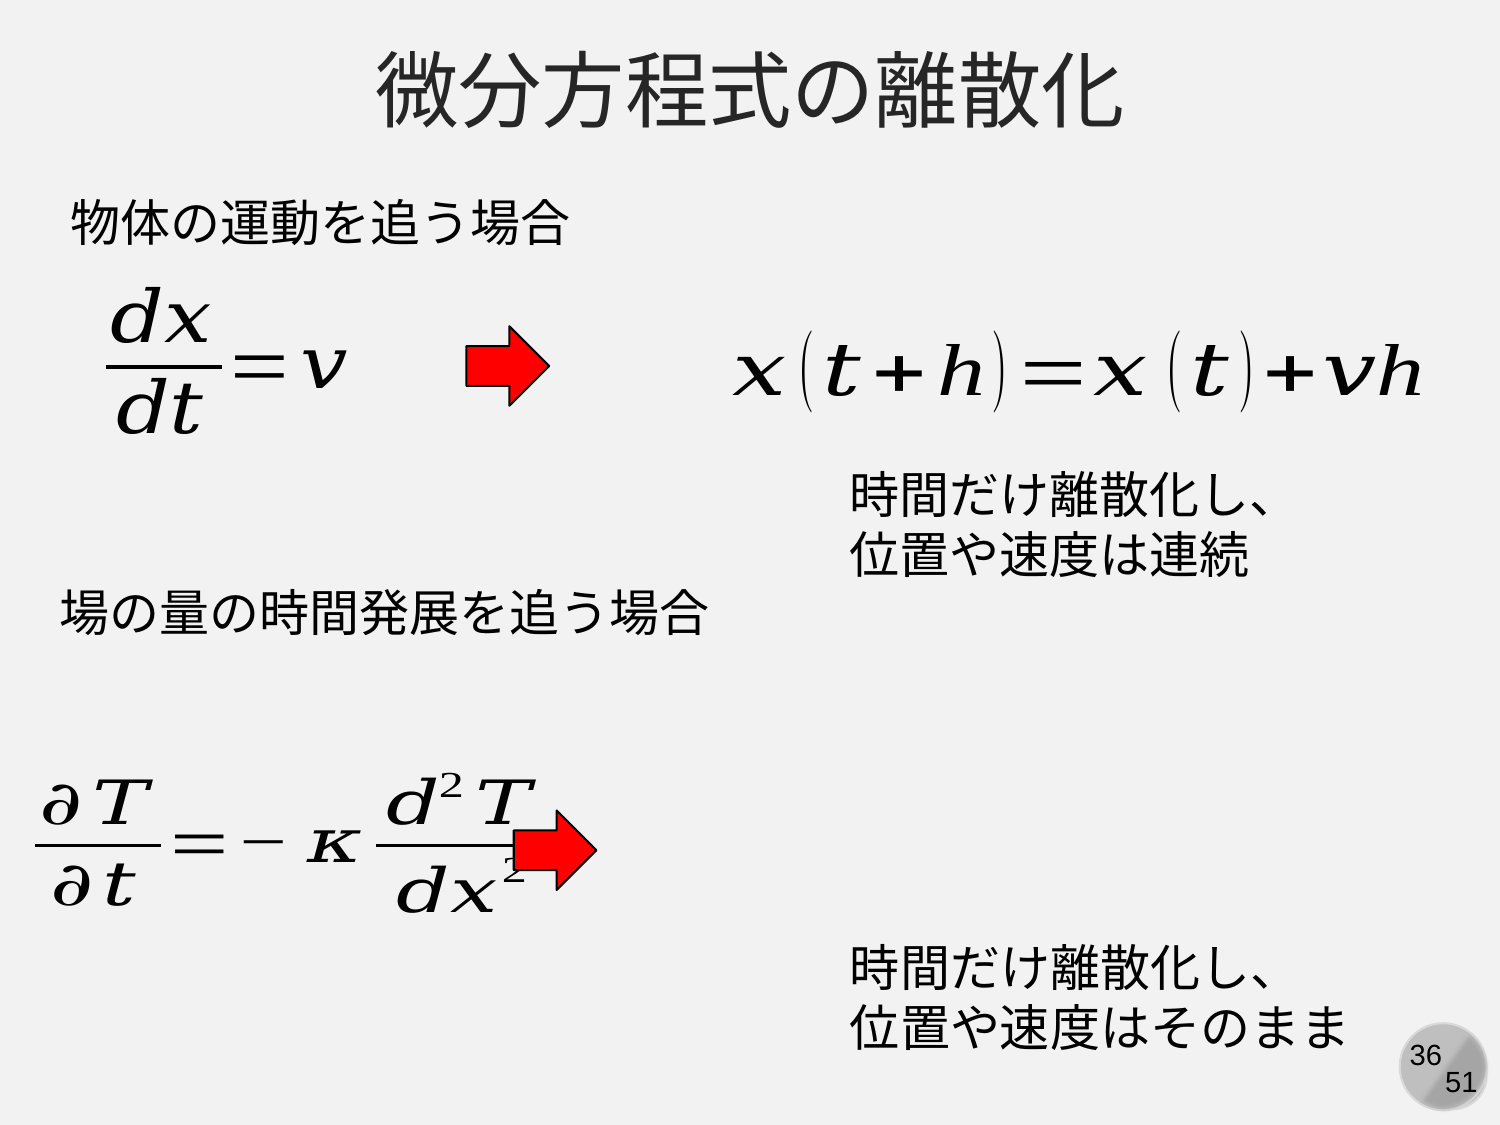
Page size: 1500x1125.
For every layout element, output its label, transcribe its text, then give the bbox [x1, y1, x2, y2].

text_box [512, 809, 598, 891]
text_box [465, 325, 550, 407]
text_box 物体の運動を追う場合 [55, 184, 586, 260]
text_box 時間だけ離散化し、 位置や速度は連続 [835, 456, 1315, 591]
list 微分方程式の離散化 [0, 31, 1500, 155]
text_box 場の量の時間発展を追う場合 [44, 574, 725, 649]
text_box 時間だけ離散化し、 位置や速度はそのまま [835, 928, 1366, 1064]
